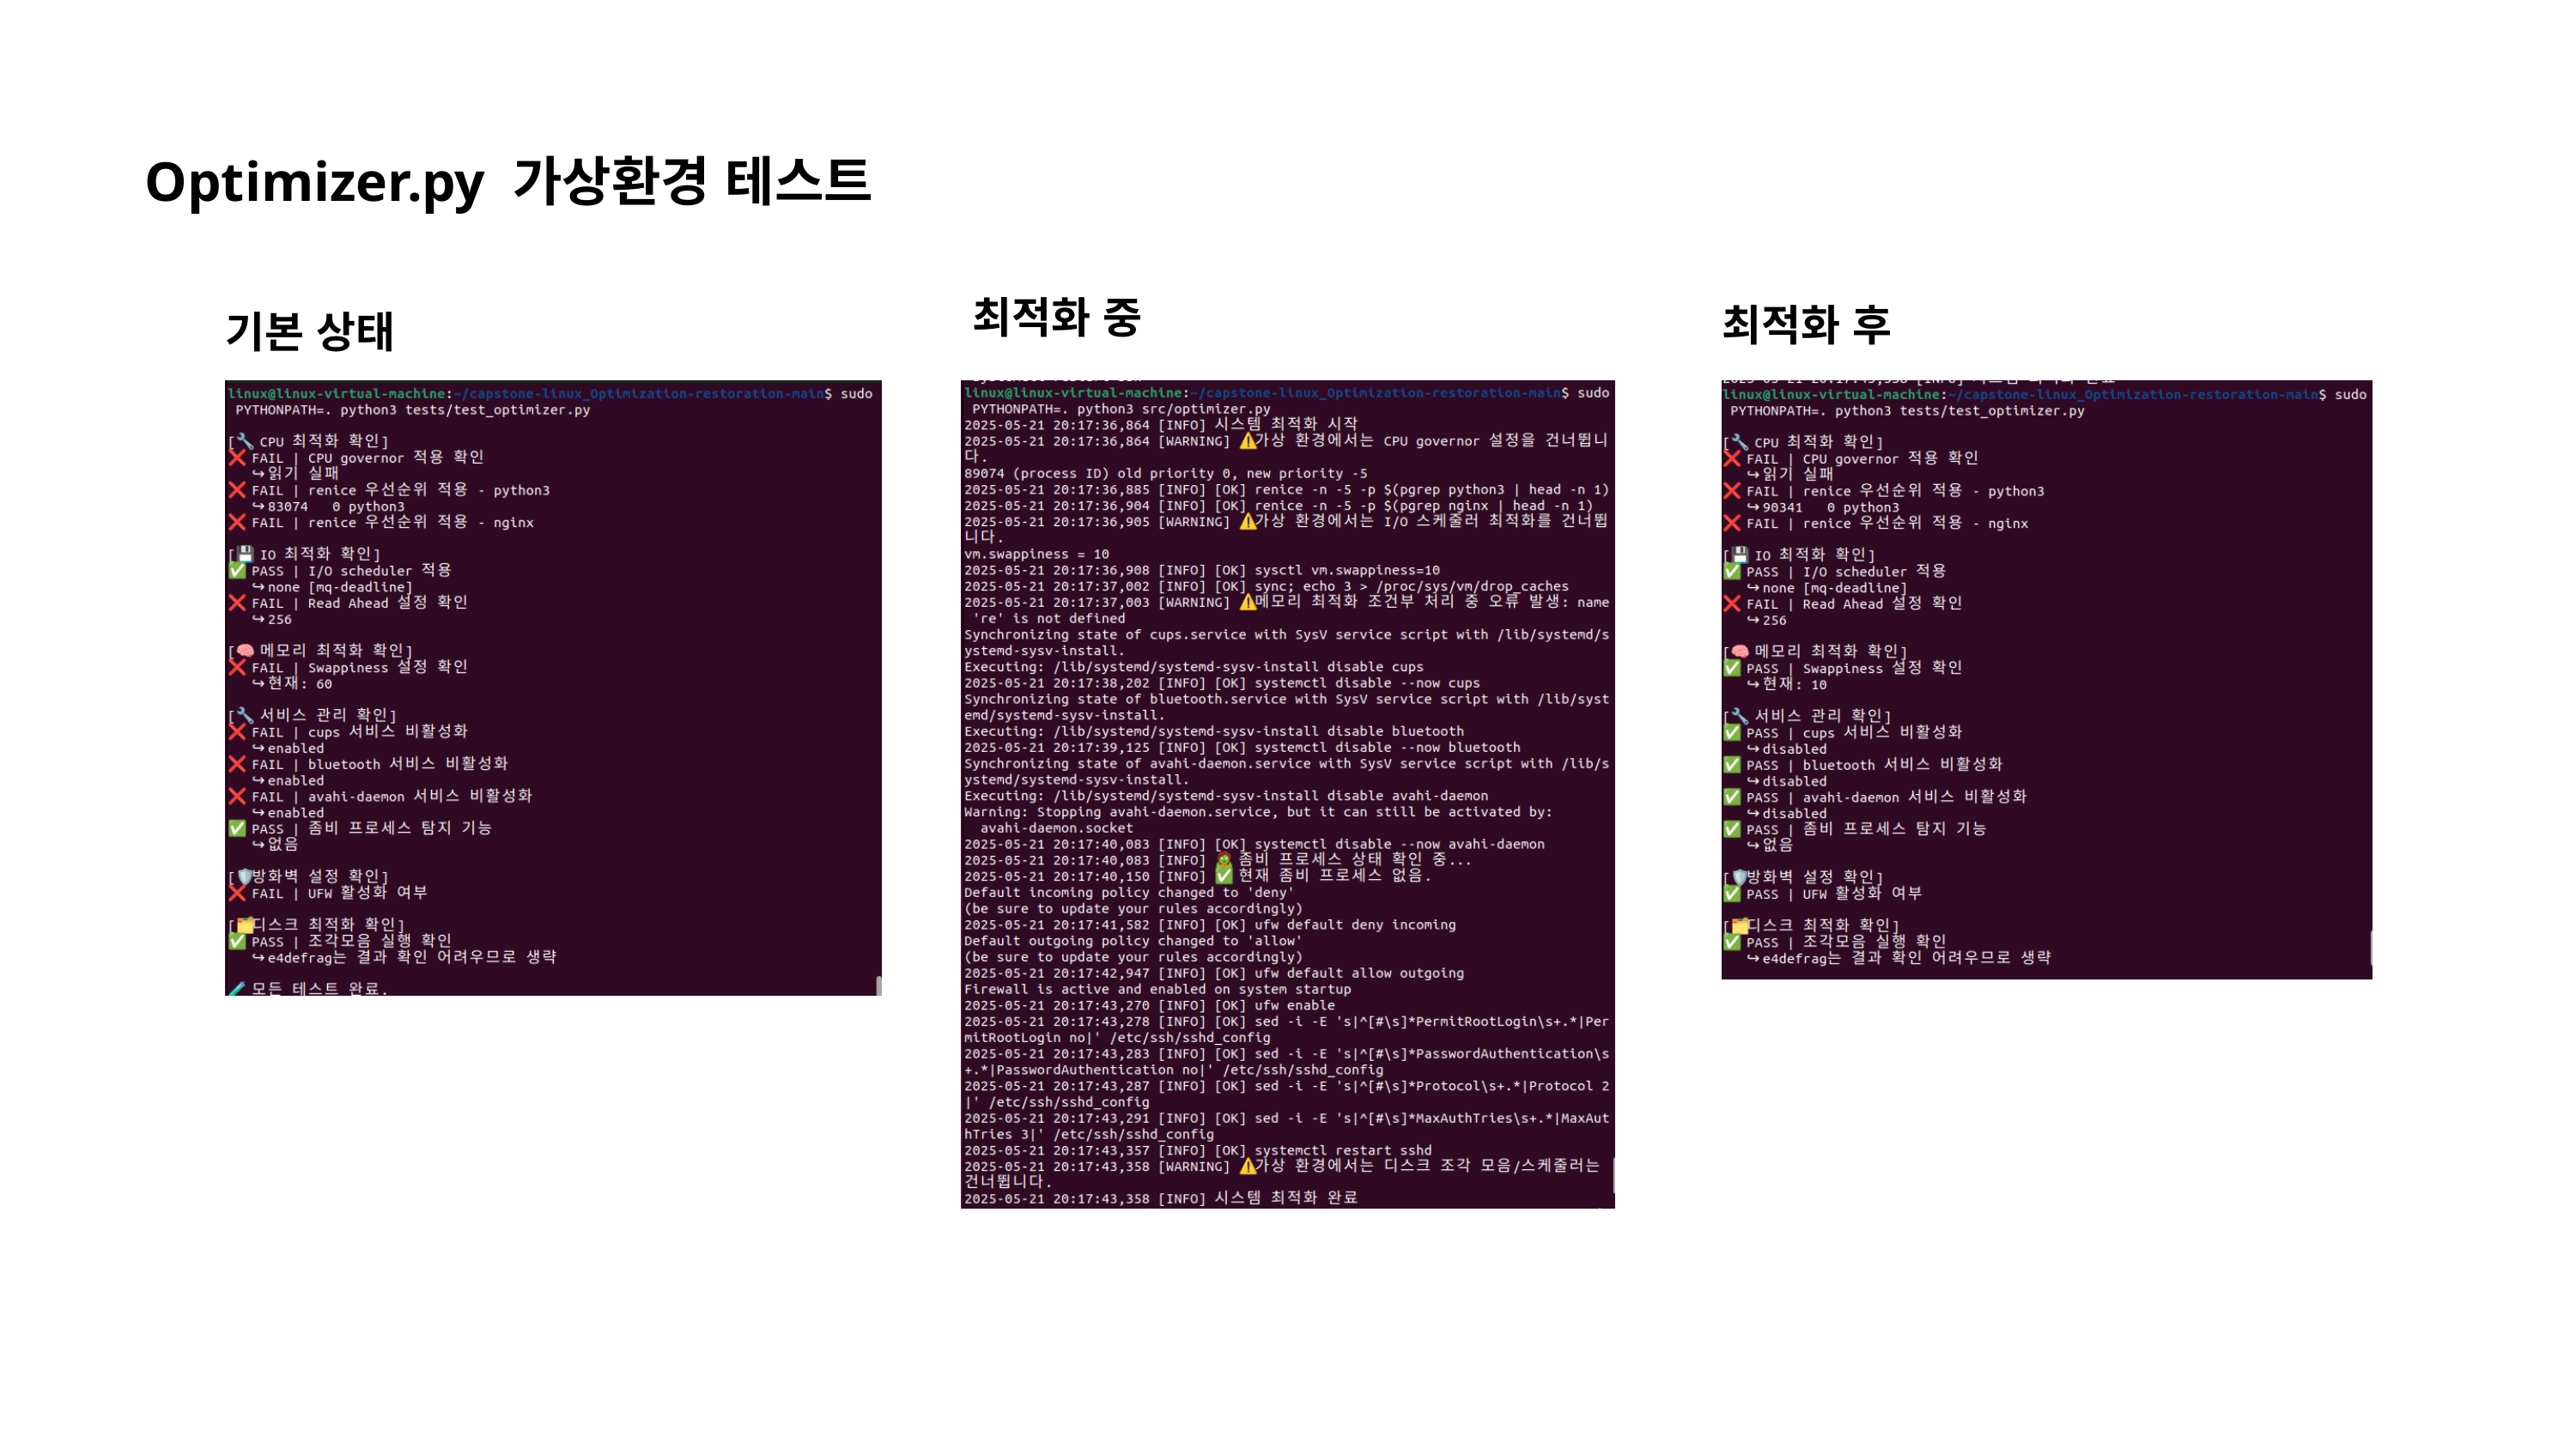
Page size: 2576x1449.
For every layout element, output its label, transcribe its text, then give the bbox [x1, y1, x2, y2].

picture [961, 380, 1615, 1209]
text_box 기본 상태 [225, 282, 485, 357]
text_box Optimizer.py 가상환경 테스트 [144, 136, 1438, 212]
text_box 최적화 중 [972, 266, 1232, 343]
picture [1722, 380, 2373, 979]
picture [225, 380, 882, 996]
text_box 최적화 후 [1722, 274, 1982, 350]
